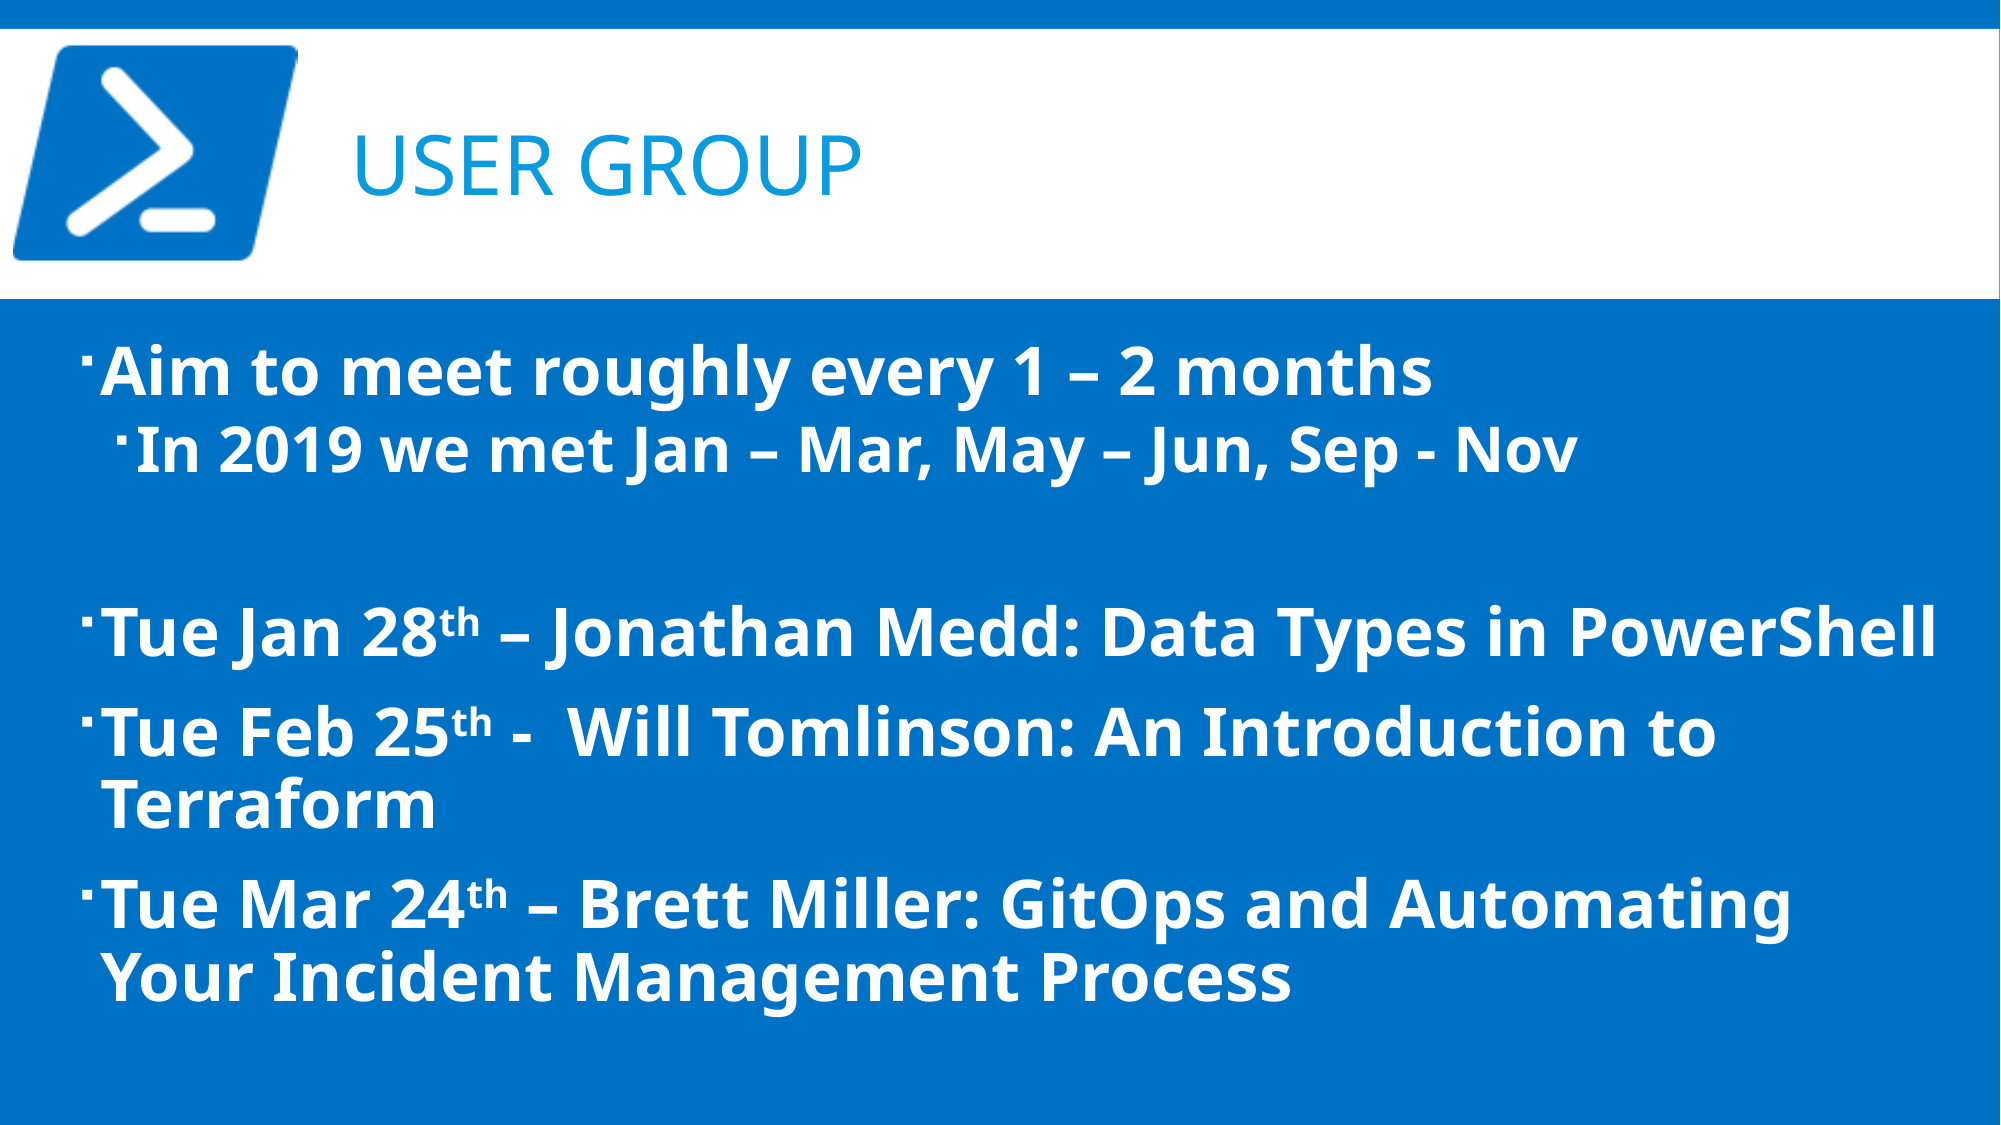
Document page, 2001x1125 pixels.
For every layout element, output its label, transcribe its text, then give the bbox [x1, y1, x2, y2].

title User Group [335, 46, 1803, 295]
list Aim to meet roughly every 1 – 2 months In 2019 we met Jan – Mar, May – Jun, Sep - Nov Tue Jan 28th – Jonathan Medd: Data Types in PowerShell Tue Feb 25th - Will Tomlinson: An Introduction to Terraform Tue Mar 24th – Brett Miller: GitOps and Automating Your Incident Management Process [56, 329, 1957, 1066]
picture [13, 9, 298, 295]
